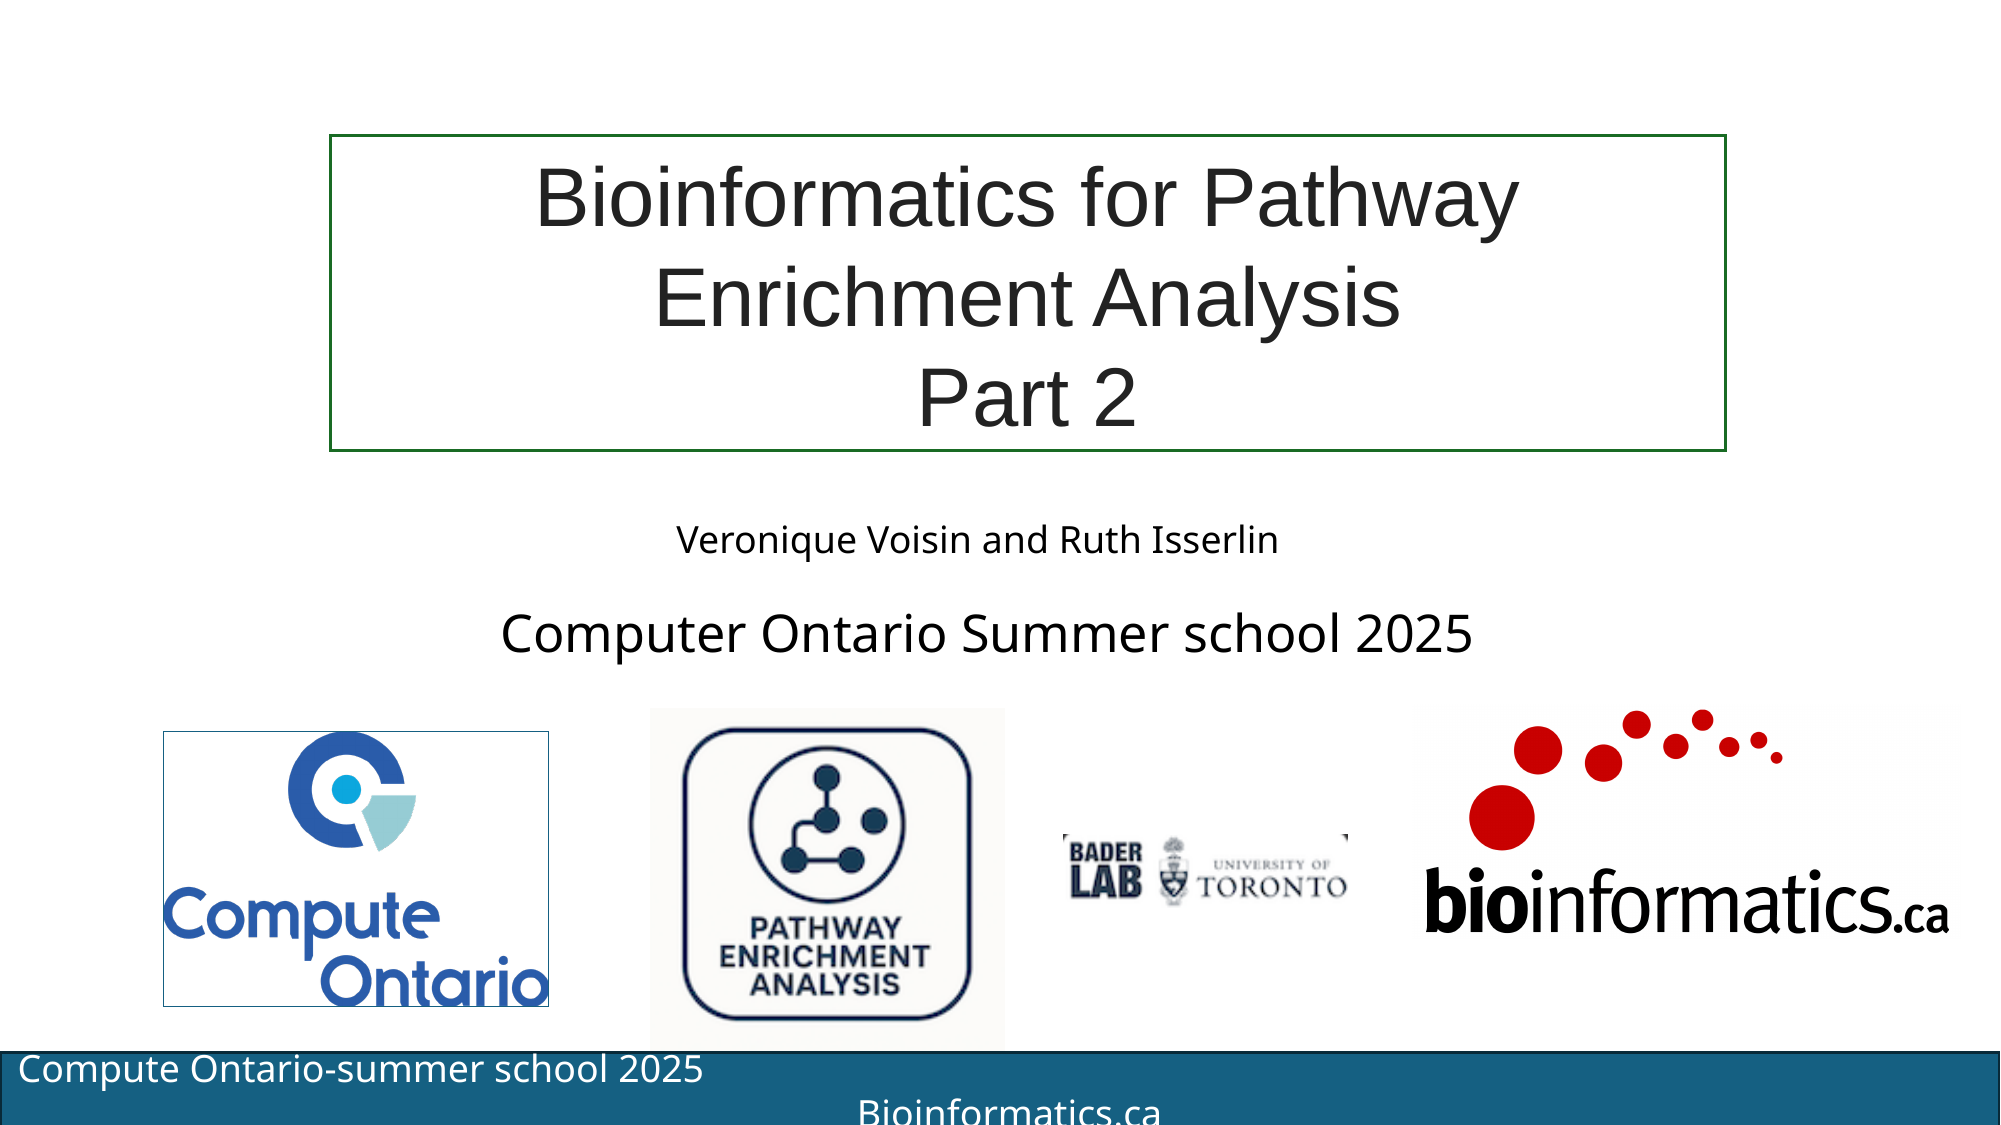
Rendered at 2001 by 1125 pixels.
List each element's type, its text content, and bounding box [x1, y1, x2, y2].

picture [649, 707, 1005, 1064]
picture [1062, 833, 1348, 910]
text_box Compute Ontario-summer school 2025 Bioinformatics.ca [0, 1051, 2000, 1125]
text_box Computer Ontario Summer school 2025 [485, 592, 1490, 670]
text_box Veronique Voisin and Ruth Isserlin [661, 509, 1296, 569]
text_box Bioinformatics for Pathway Enrichment Analysis Part 2 [329, 134, 1727, 452]
picture [162, 731, 550, 1008]
picture [1411, 704, 1962, 940]
